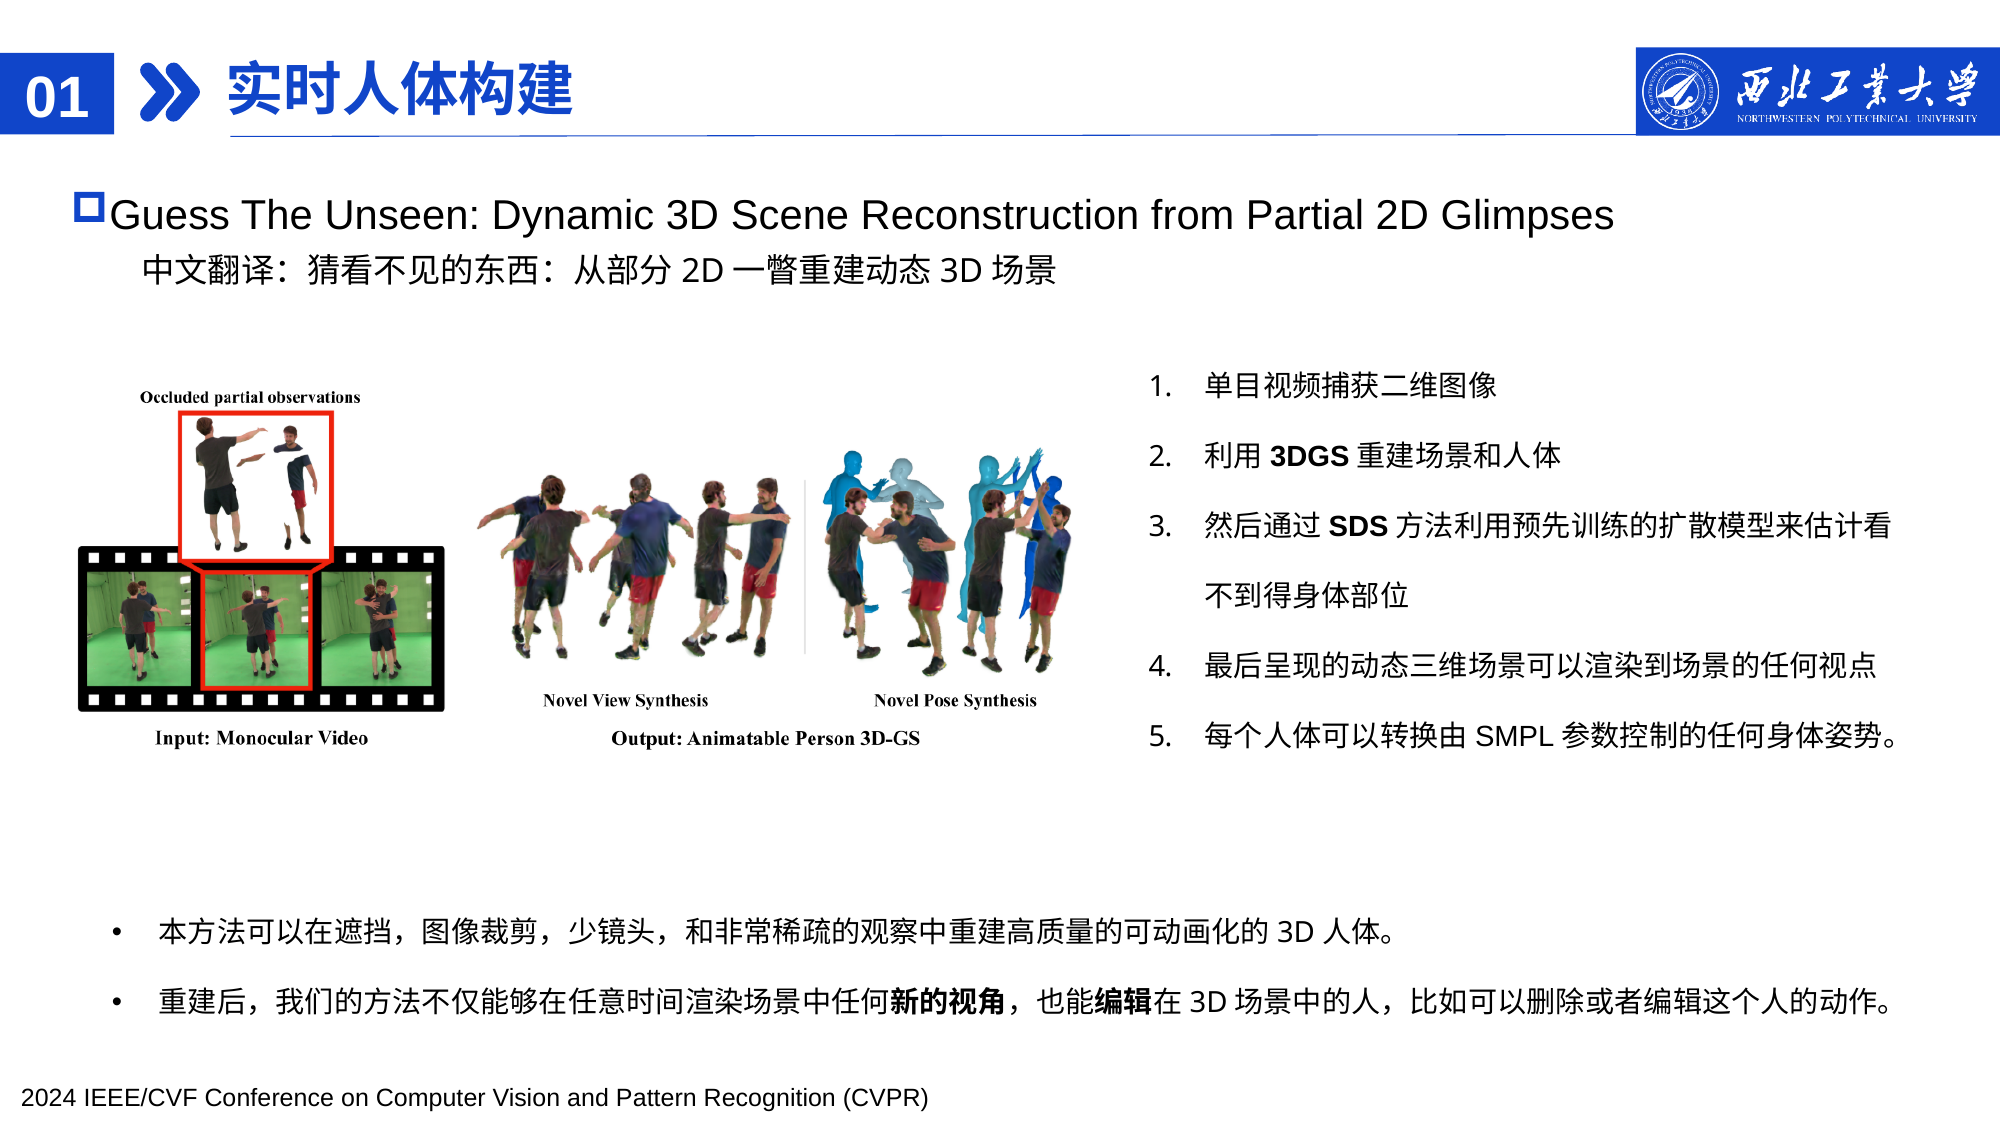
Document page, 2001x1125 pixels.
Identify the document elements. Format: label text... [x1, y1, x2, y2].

text_box 中文翻译：猜看不见的东西：从部分2D一瞥重建动态3D场景 [126, 242, 1356, 297]
text_box 本方法可以在遮挡，图像裁剪，少镜头，和非常稀疏的观察中重建高质量的可动画化的3D人体。 重建后，我们的方法不仅能够在任意时间渲染场景中任何新的视角，也能编辑在3D场景中的人，比如可以删除或者编辑这个人的动作。 [97, 871, 1959, 1027]
text_box 单目视频捕获二维图像 利用3DGS重建场景和人体 然后通过SDS方法利用预先训练的扩散模型来估计看不到得身体部位 最后呈现的动态三维场景可以渲染到场景的任何视点 每个人体可以转换由SMPL参数控制的任何身体姿势。 [1133, 325, 1923, 760]
text_box 01 [0, 52, 115, 135]
text_box 2024 IEEE/CVF Conference on Computer Vision and Pattern Recognition (CVPR) [6, 1074, 1810, 1119]
picture [39, 371, 1134, 754]
text_box Guess The Unseen: Dynamic 3D Scene Reconstruction from Partial 2D Glimpses [55, 180, 2000, 245]
picture [1737, 61, 1978, 122]
picture [1642, 53, 1719, 130]
title 实时人体构建 [210, 50, 1606, 133]
